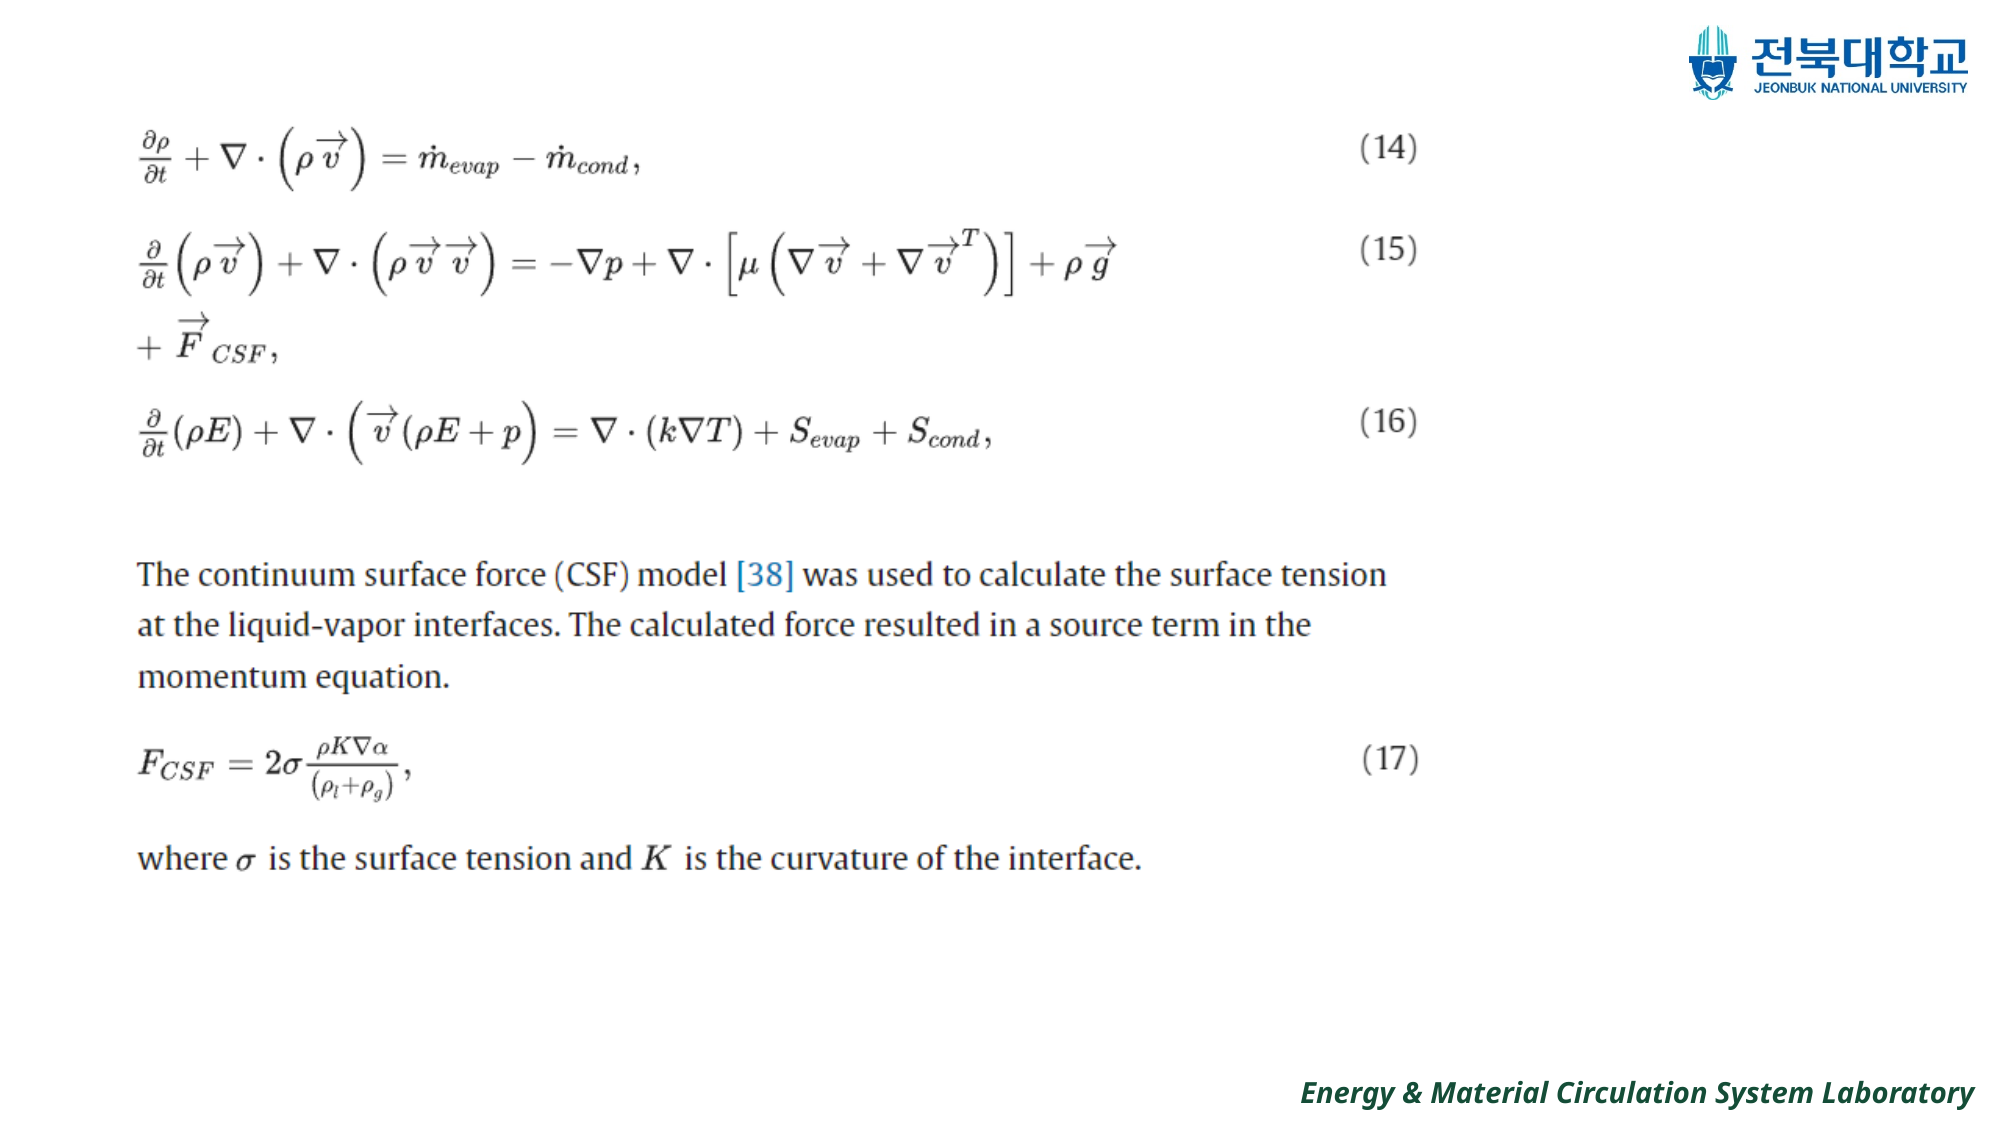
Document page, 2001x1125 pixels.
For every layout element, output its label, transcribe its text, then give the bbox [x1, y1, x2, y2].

text_box Energy & Material Circulation System Laboratory [1285, 1066, 1990, 1117]
picture [1688, 24, 1968, 100]
picture [130, 547, 1431, 881]
picture [130, 109, 1431, 474]
